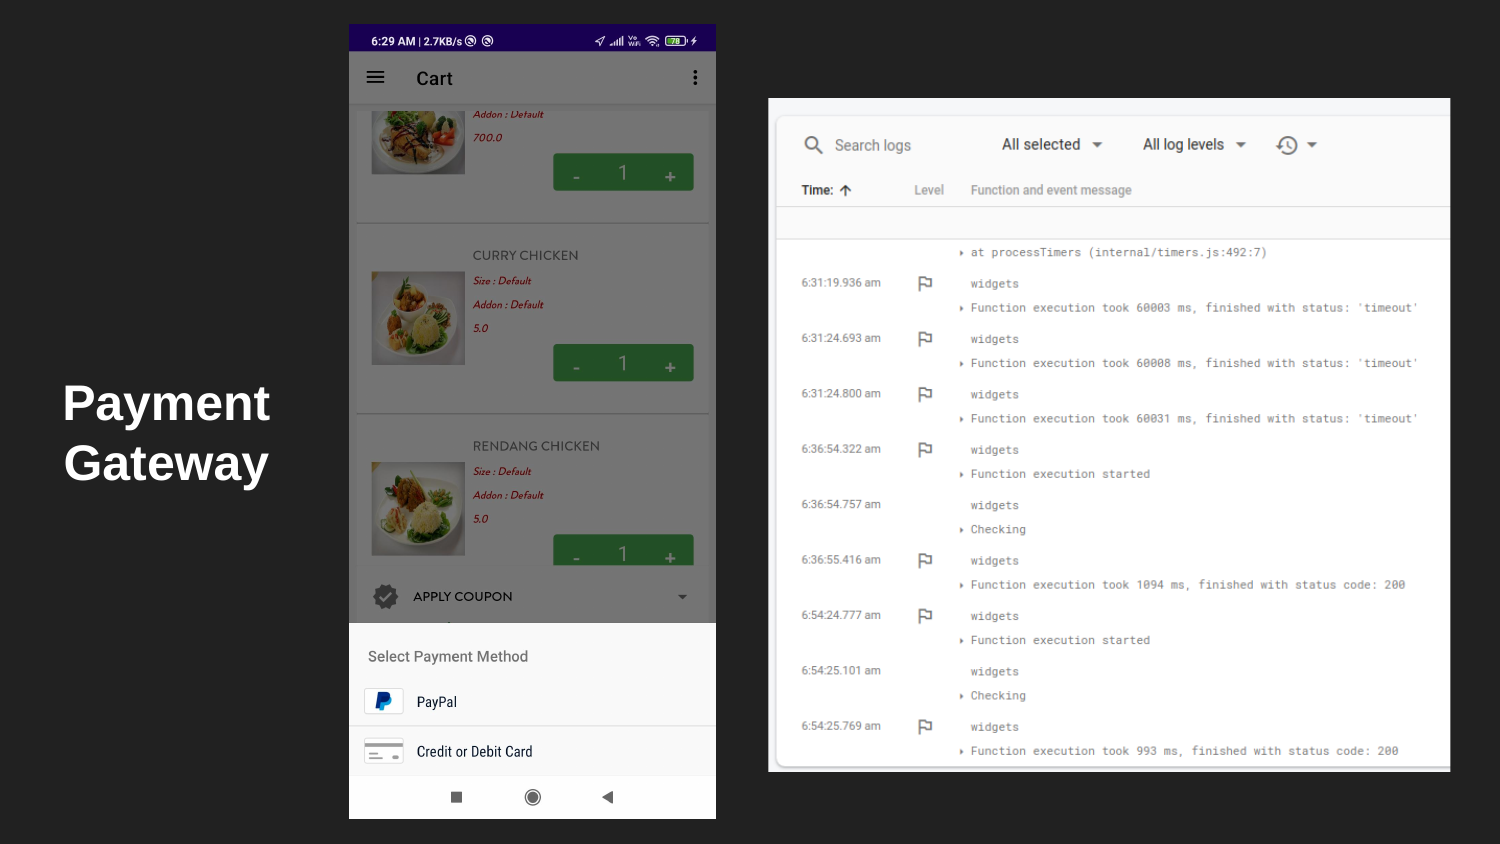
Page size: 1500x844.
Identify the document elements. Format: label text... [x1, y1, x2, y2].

picture [768, 98, 1451, 772]
picture [349, 24, 717, 819]
text_box Payment Gateway [35, 355, 298, 444]
